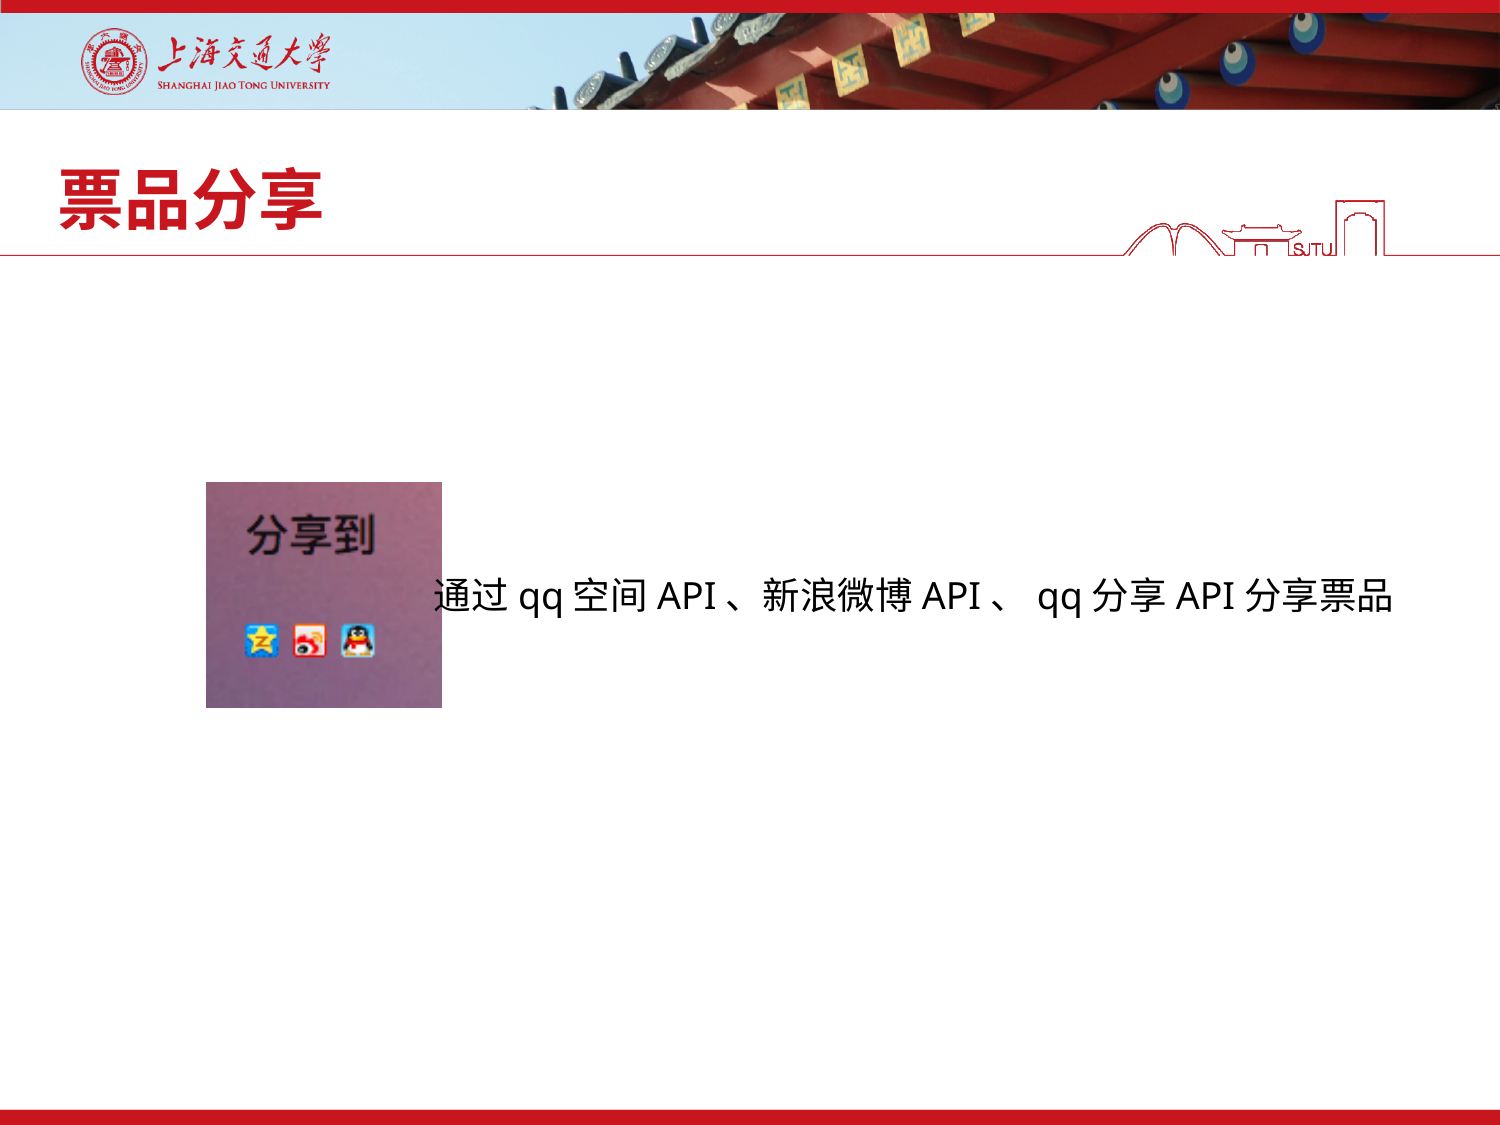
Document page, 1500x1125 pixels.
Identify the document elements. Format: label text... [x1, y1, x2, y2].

picture [206, 482, 442, 708]
text_box 通过qq空间API、新浪微博API、qq分享API分享票品 [442, 564, 1410, 625]
picture [0, 200, 1500, 256]
picture [0, 0, 1500, 110]
title 票品分享 [43, 160, 1447, 255]
